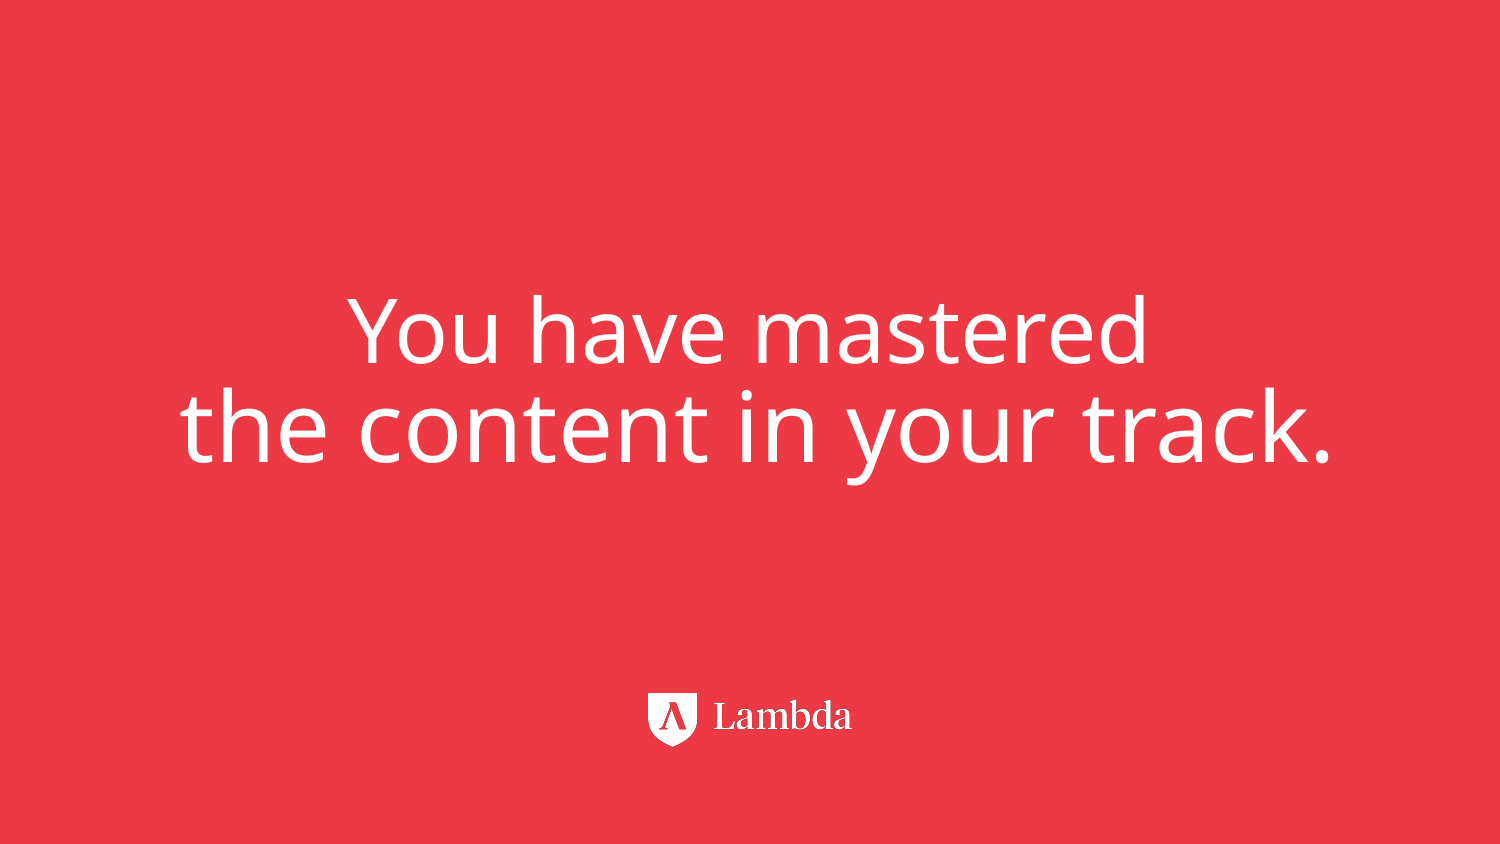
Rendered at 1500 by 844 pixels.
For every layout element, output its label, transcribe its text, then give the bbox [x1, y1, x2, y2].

picture [647, 693, 853, 748]
title You have mastered [297, 269, 1203, 360]
subtitle the content in your track. [166, 360, 1376, 508]
